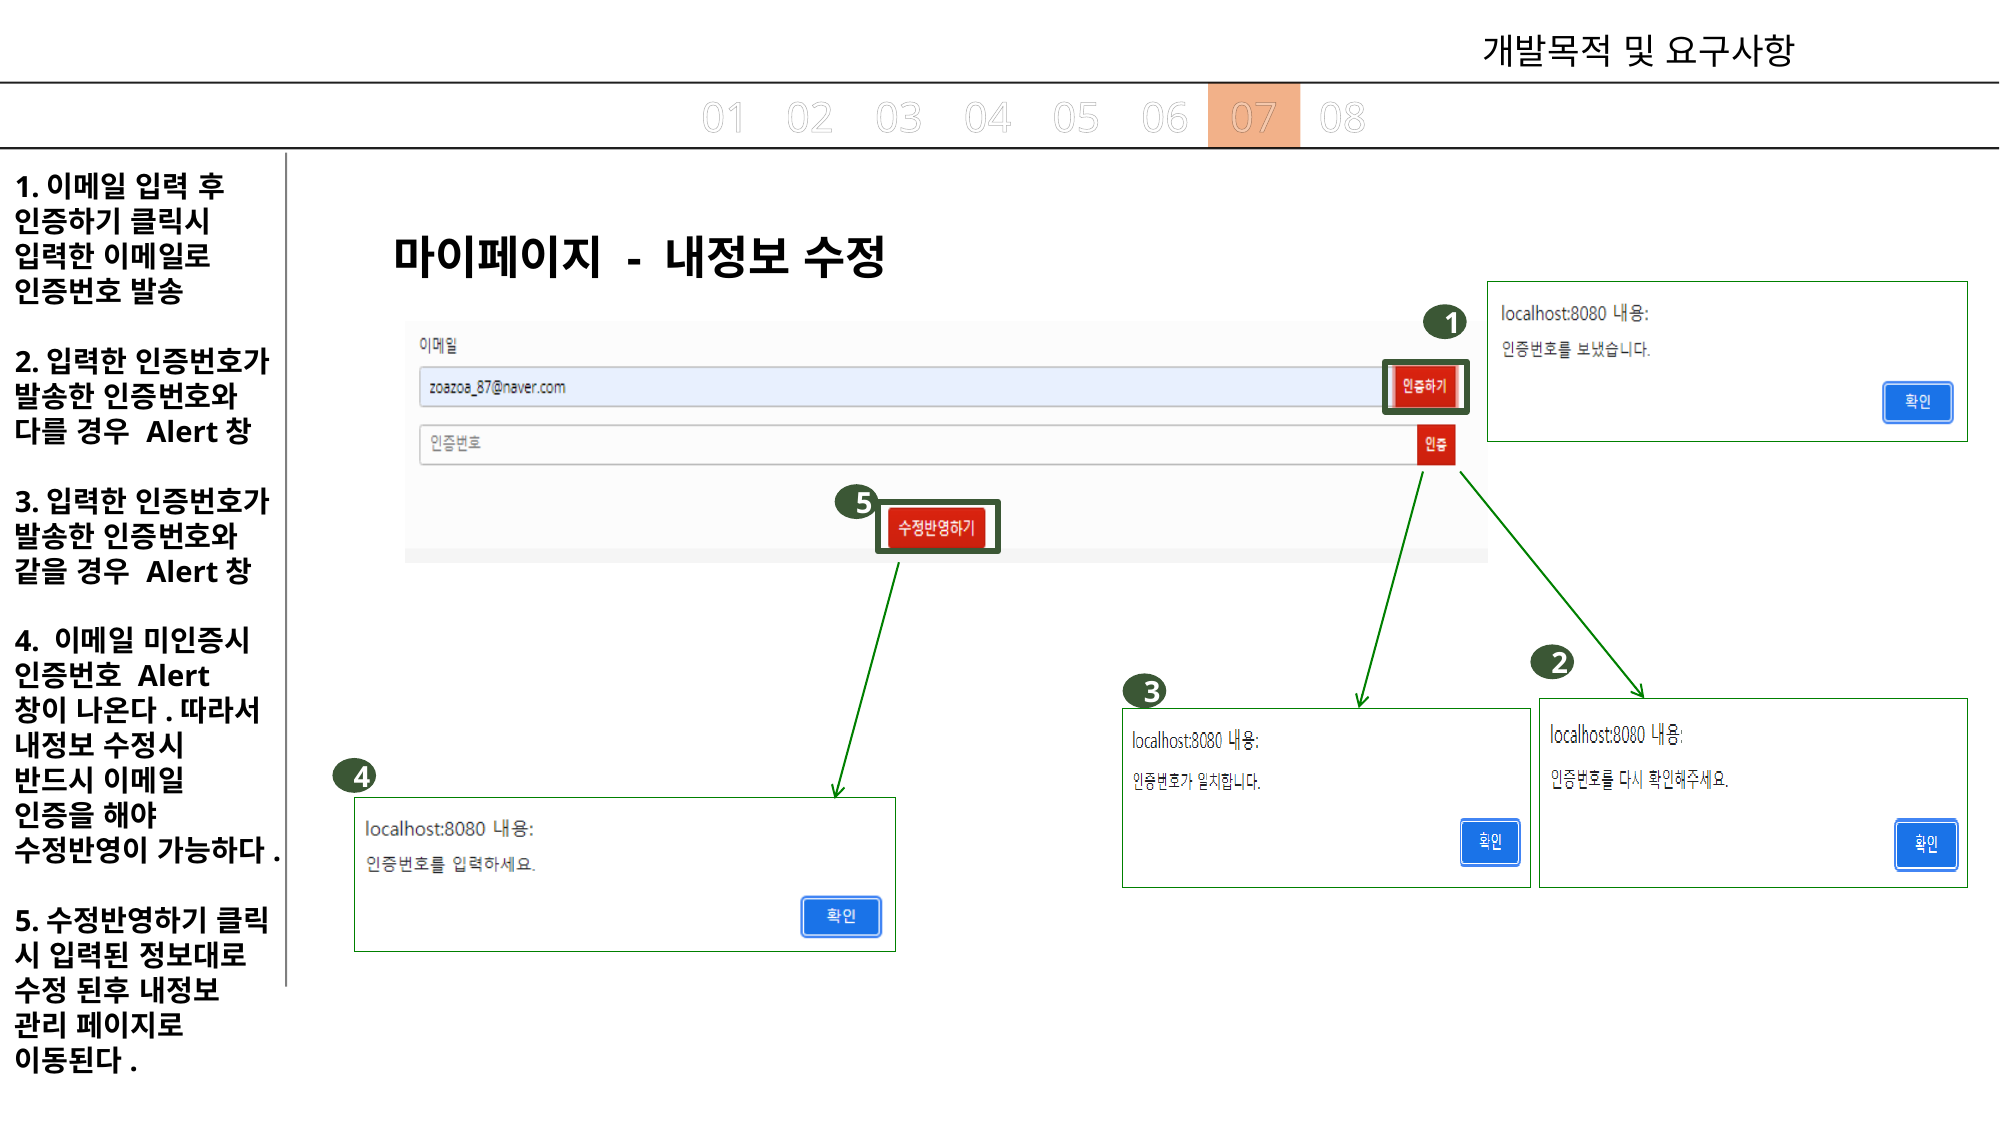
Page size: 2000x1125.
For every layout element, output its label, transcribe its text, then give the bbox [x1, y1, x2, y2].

text_box 마이페이지 - 내정보 수정 [378, 220, 1255, 291]
text_box 1.이메일 입력 후 인증하기 클릭시 입력한 이메일로 인증번호 발송 2.입력한 인증번호가 발송한 인증번호와 다를 경우 Alert창 3.입력한 인증번호가 발송한 인증번호와 같을 경우 Alert창 4. 이메일 미인증시 인증번호 Alert창이 나온다.따라서 내정보 수정시 반드시 이메일 인증을 해야 수정반영이 가능하다. 5.수정반영하기 클릭 시 입력된 정보대로 수정 된후 내정보 관리 페이지로 이동된다. [0, 160, 287, 567]
text_box 개발목적 및 요구사항 [1407, 22, 1812, 80]
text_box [1271, 557, 1431, 623]
text_box 1 [1422, 302, 1468, 317]
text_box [680, 93, 1394, 147]
picture [353, 797, 896, 952]
picture [1538, 697, 1969, 888]
text_box 3 [1121, 671, 1168, 704]
picture [1122, 707, 1531, 888]
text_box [1438, 492, 1667, 678]
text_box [747, 647, 986, 714]
picture [404, 280, 1969, 563]
text_box 1.이메일 입력 후 인증하기 클릭시 입력한 이메일로 인증번호 발송 2.입력한 인증번호가 발송한 인증번호와 다를 경우 Alert창 3.입력한 인증번호가 발송한 인증번호와 같을 경우 Alert창 4. 이메일 미인증시 인증번호 Alert창이 나온다.따라서 내정보 수정시 반드시 이메일 인증을 해야 수정반영이 가능하다. 5.수정반영하기 클릭 시 입력된 정보대로 수정 된후 내정보 관리 페이지로 이동된다. [0, 580, 287, 1085]
text_box 4 [330, 756, 378, 795]
